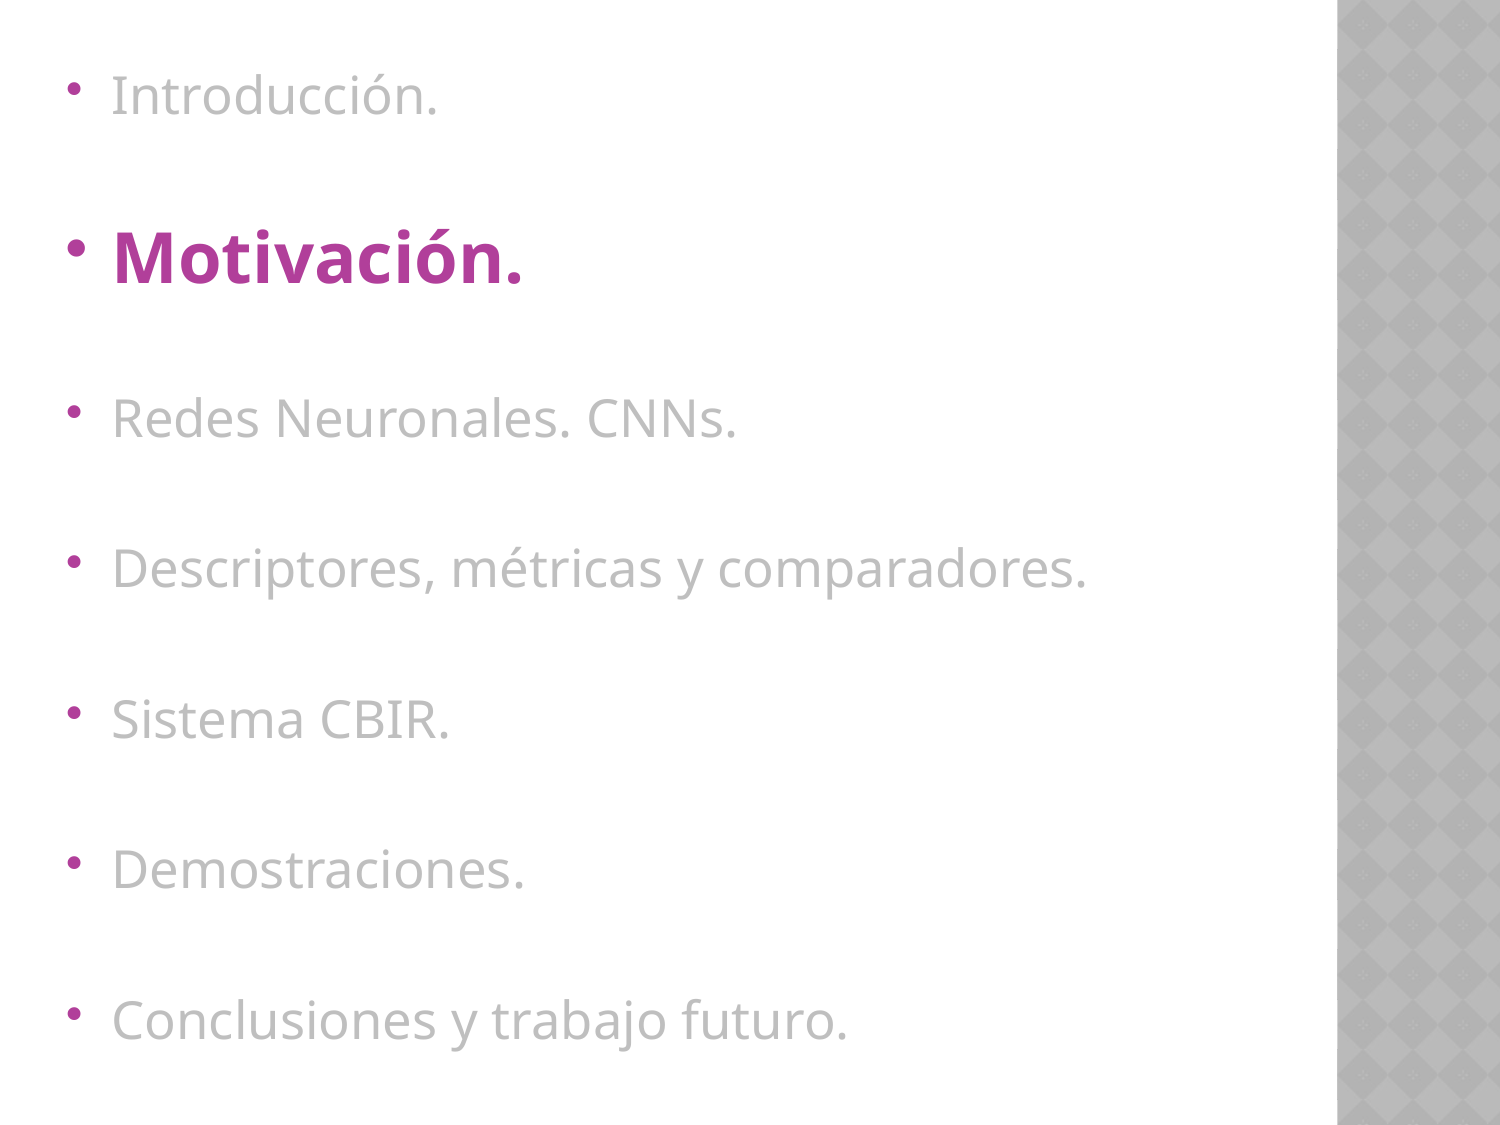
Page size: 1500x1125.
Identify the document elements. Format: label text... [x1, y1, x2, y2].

list Introducción. Motivación. Redes Neuronales. CNNs. Descriptores, métricas y comparadores. Sistema CBIR. Demostraciones. Conclusiones y trabajo futuro. [53, 54, 1306, 1059]
